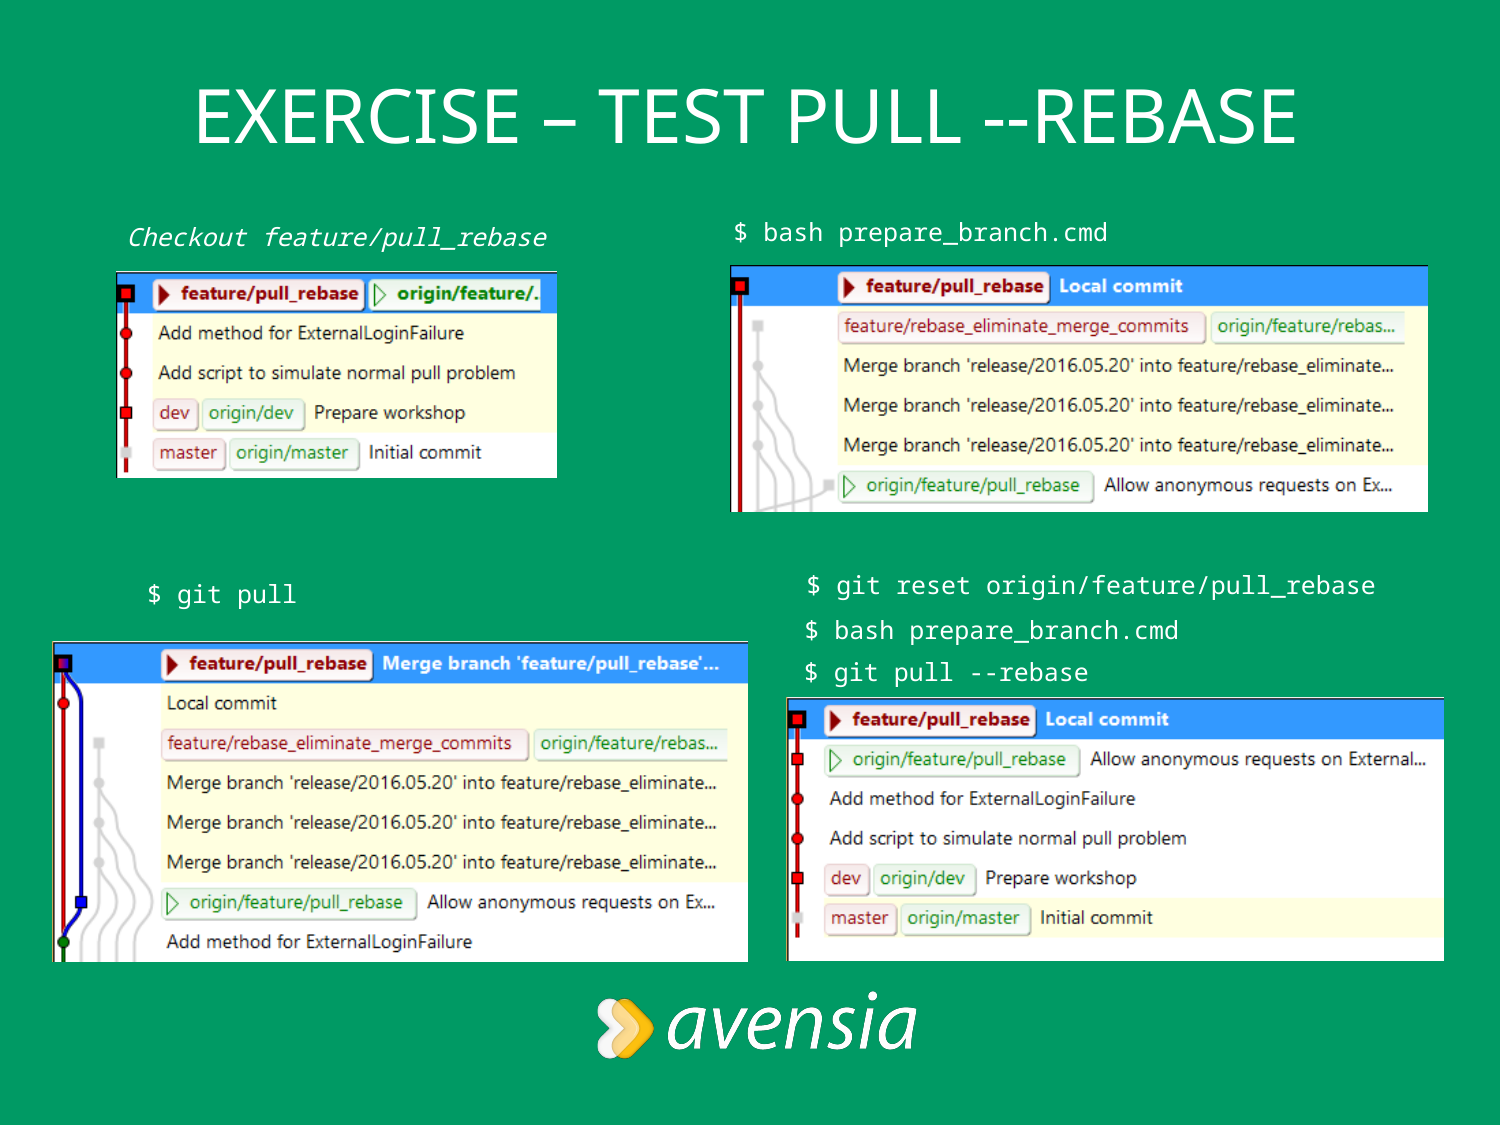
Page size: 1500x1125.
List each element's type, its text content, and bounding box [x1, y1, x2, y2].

text_box $ git pull --rebase [789, 652, 1104, 695]
text_box Checkout feature/pull_rebase [111, 214, 562, 259]
text_box $ git reset origin/feature/pull_rebase [791, 562, 1392, 608]
picture [52, 641, 749, 962]
picture [786, 697, 1445, 961]
text_box $ bash prepare_branch.cmd [789, 607, 1195, 652]
text_box $ bash prepare_branch.cmd [718, 209, 1124, 254]
text_box $ git pull [132, 571, 313, 616]
picture [730, 265, 1428, 512]
picture [116, 271, 558, 478]
title ExerCISE – Test Pull --rebase [65, 49, 1428, 178]
